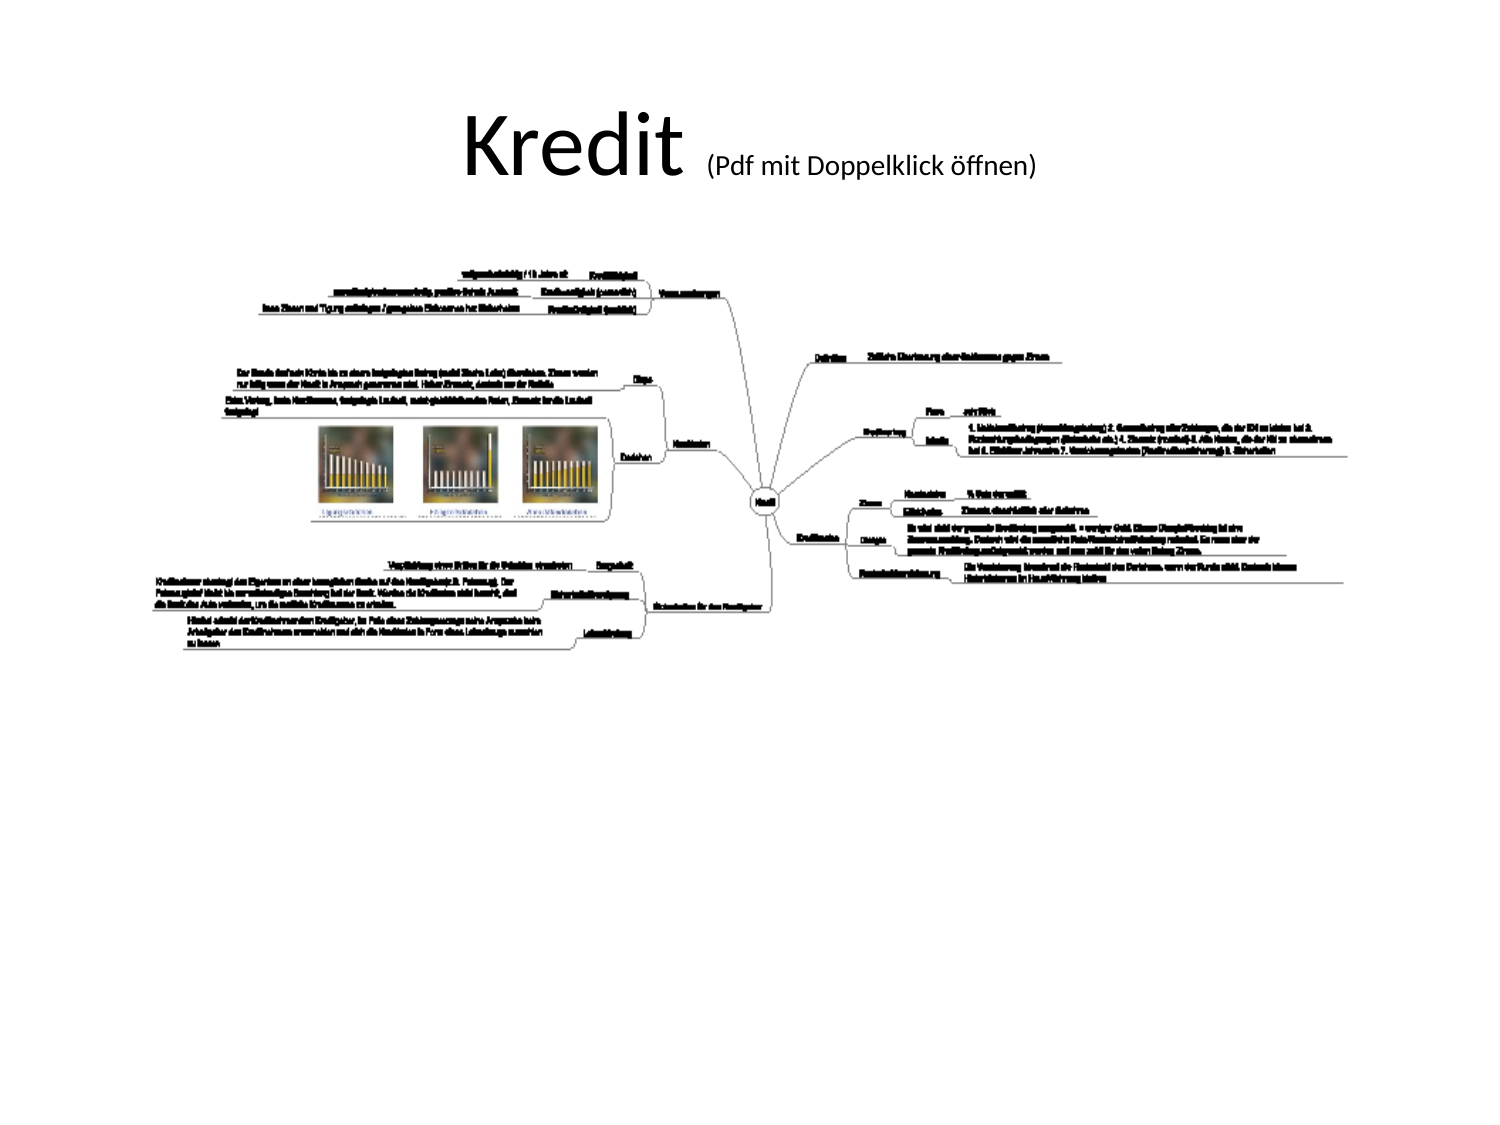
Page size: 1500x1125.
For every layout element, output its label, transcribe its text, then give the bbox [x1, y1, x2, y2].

title Kredit (Pdf mit Doppelklick öffnen) [75, 45, 1425, 233]
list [152, 266, 1348, 1125]
